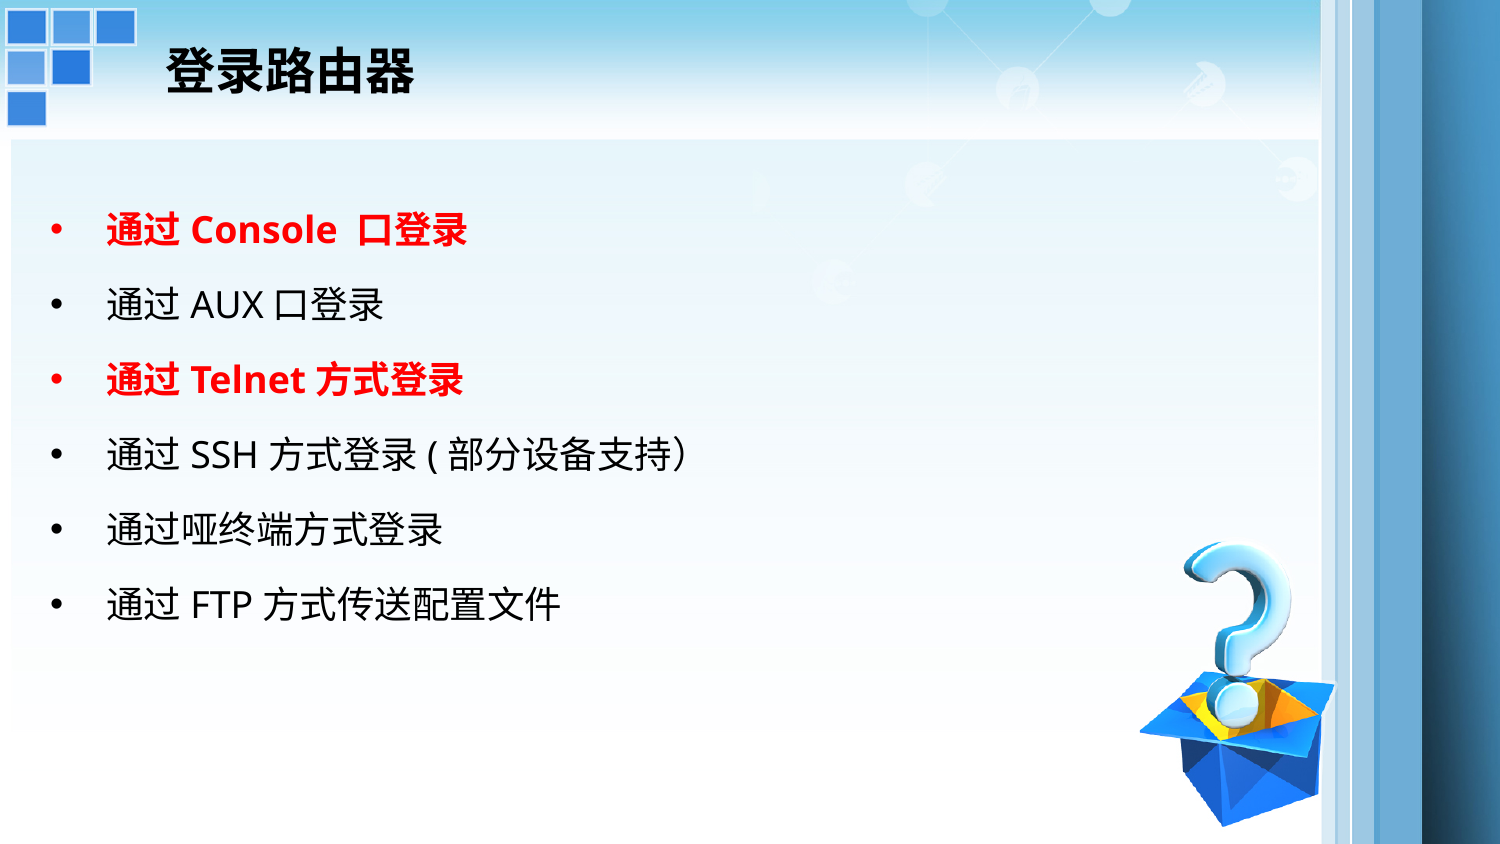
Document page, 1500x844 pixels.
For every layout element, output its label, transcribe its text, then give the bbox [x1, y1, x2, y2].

list 通过Console 口登录 通过AUX口登录 通过Telnet方式登录 通过SSH方式登录(部分设备支持） 通过哑终端方式登录 通过FTP方式传送配置文件 [35, 175, 1306, 741]
title 登录路由器 [150, 31, 950, 108]
picture [0, 0, 1500, 844]
